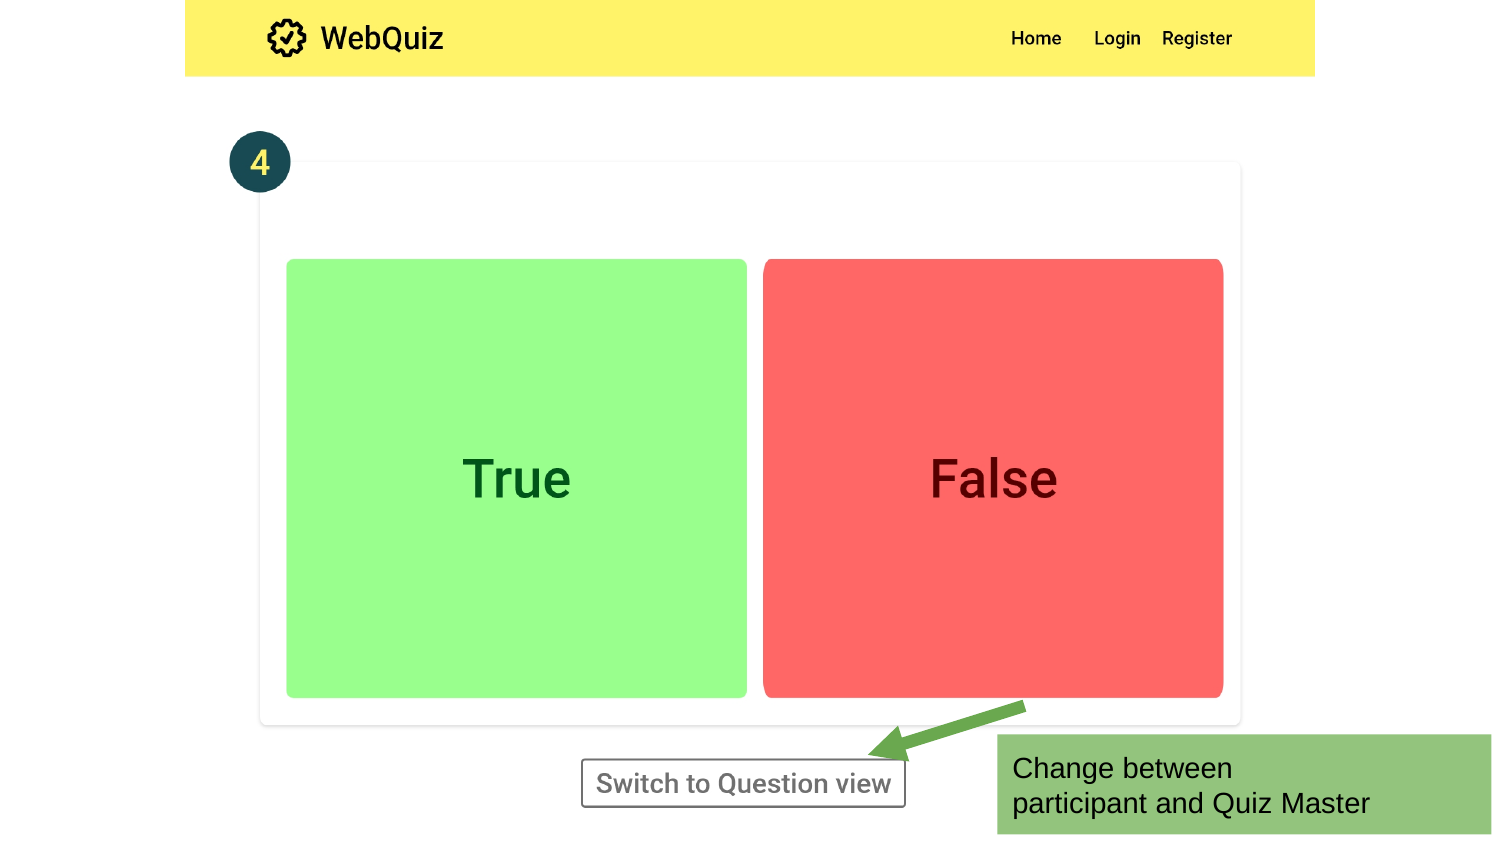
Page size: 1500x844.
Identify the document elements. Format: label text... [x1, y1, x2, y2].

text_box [867, 705, 1025, 756]
picture [185, 0, 1315, 844]
text_box Change between participant and Quiz Master [1319, 734, 1492, 835]
